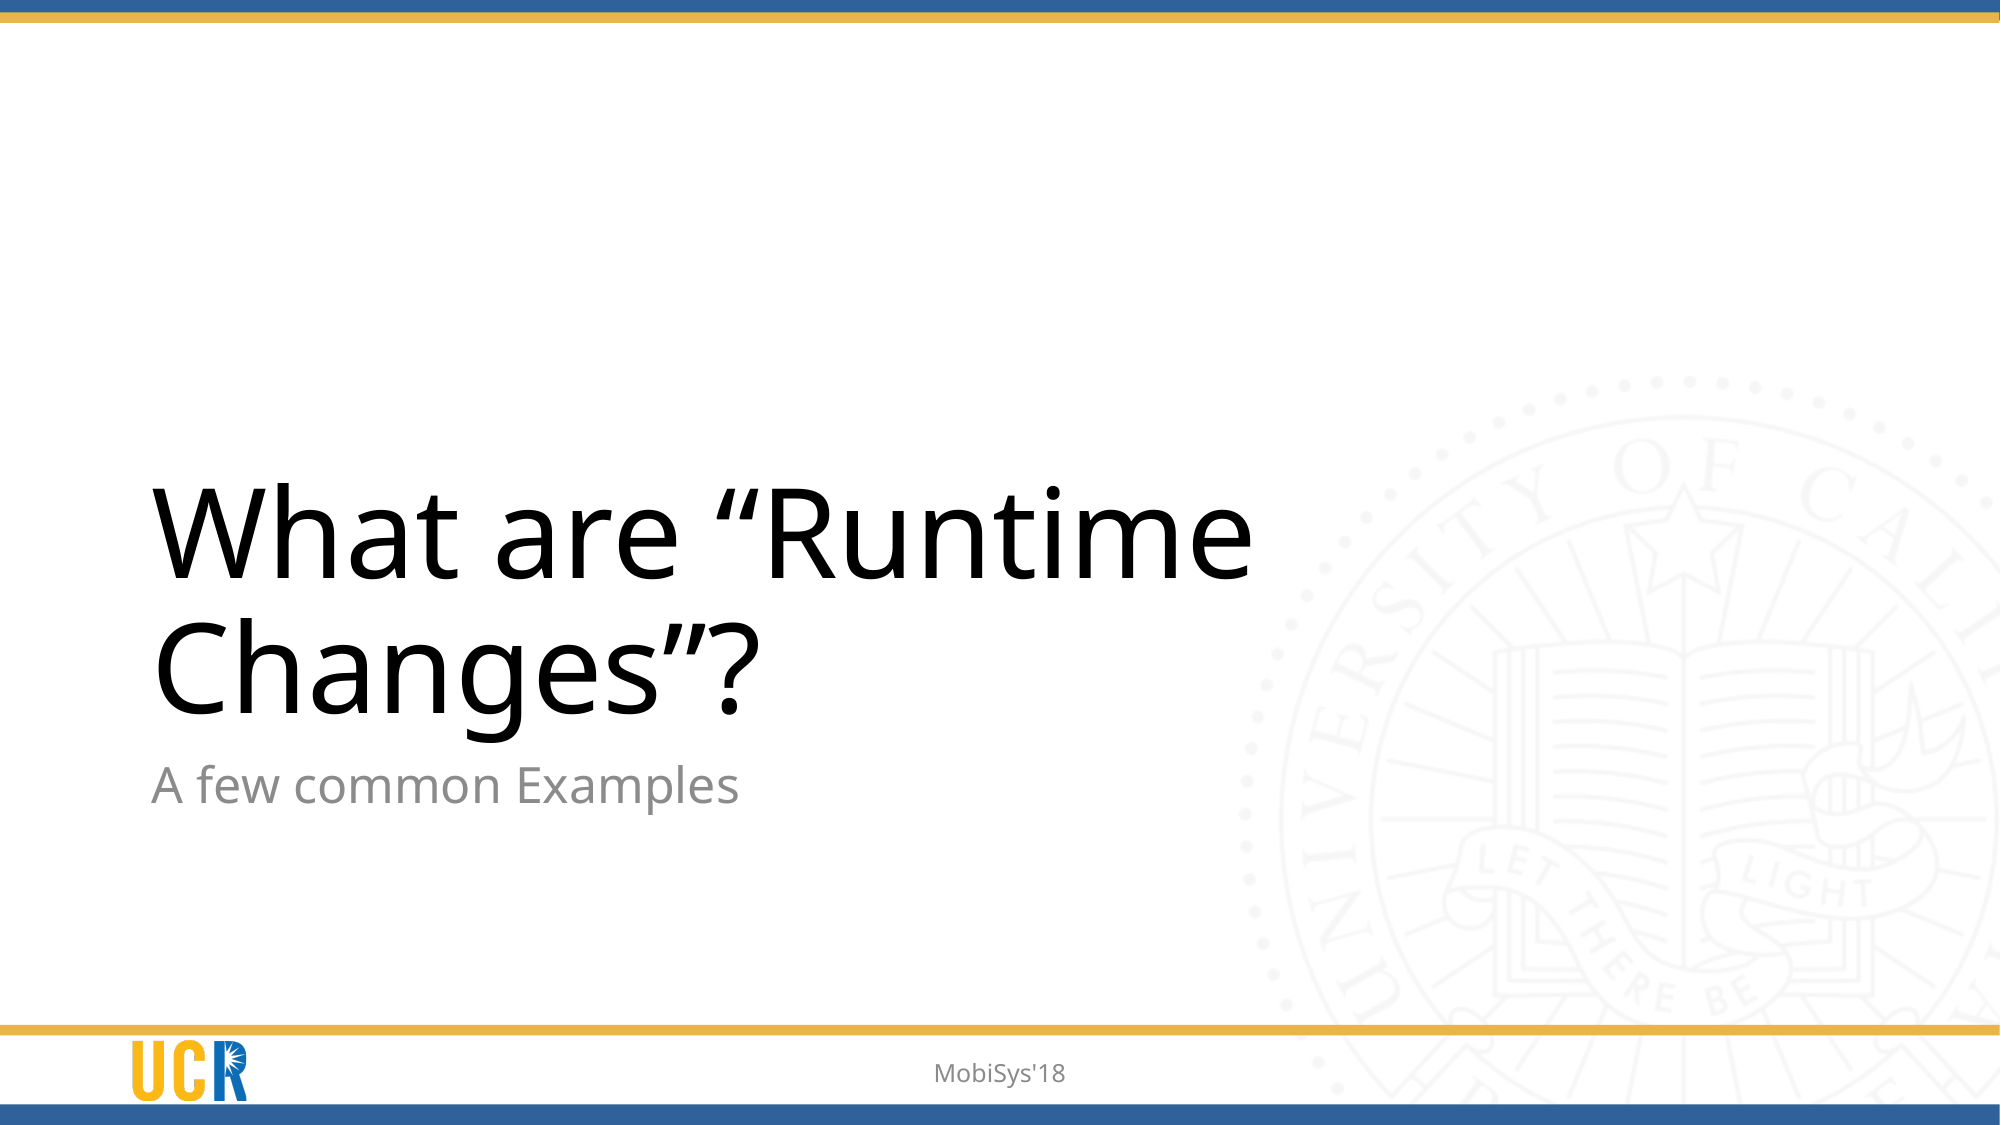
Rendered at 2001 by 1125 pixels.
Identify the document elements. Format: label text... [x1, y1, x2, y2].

footer MobiSys'18 [662, 1042, 1338, 1103]
list A few common Examples [136, 752, 1862, 999]
title What are “Runtime Changes”? [136, 280, 1862, 749]
